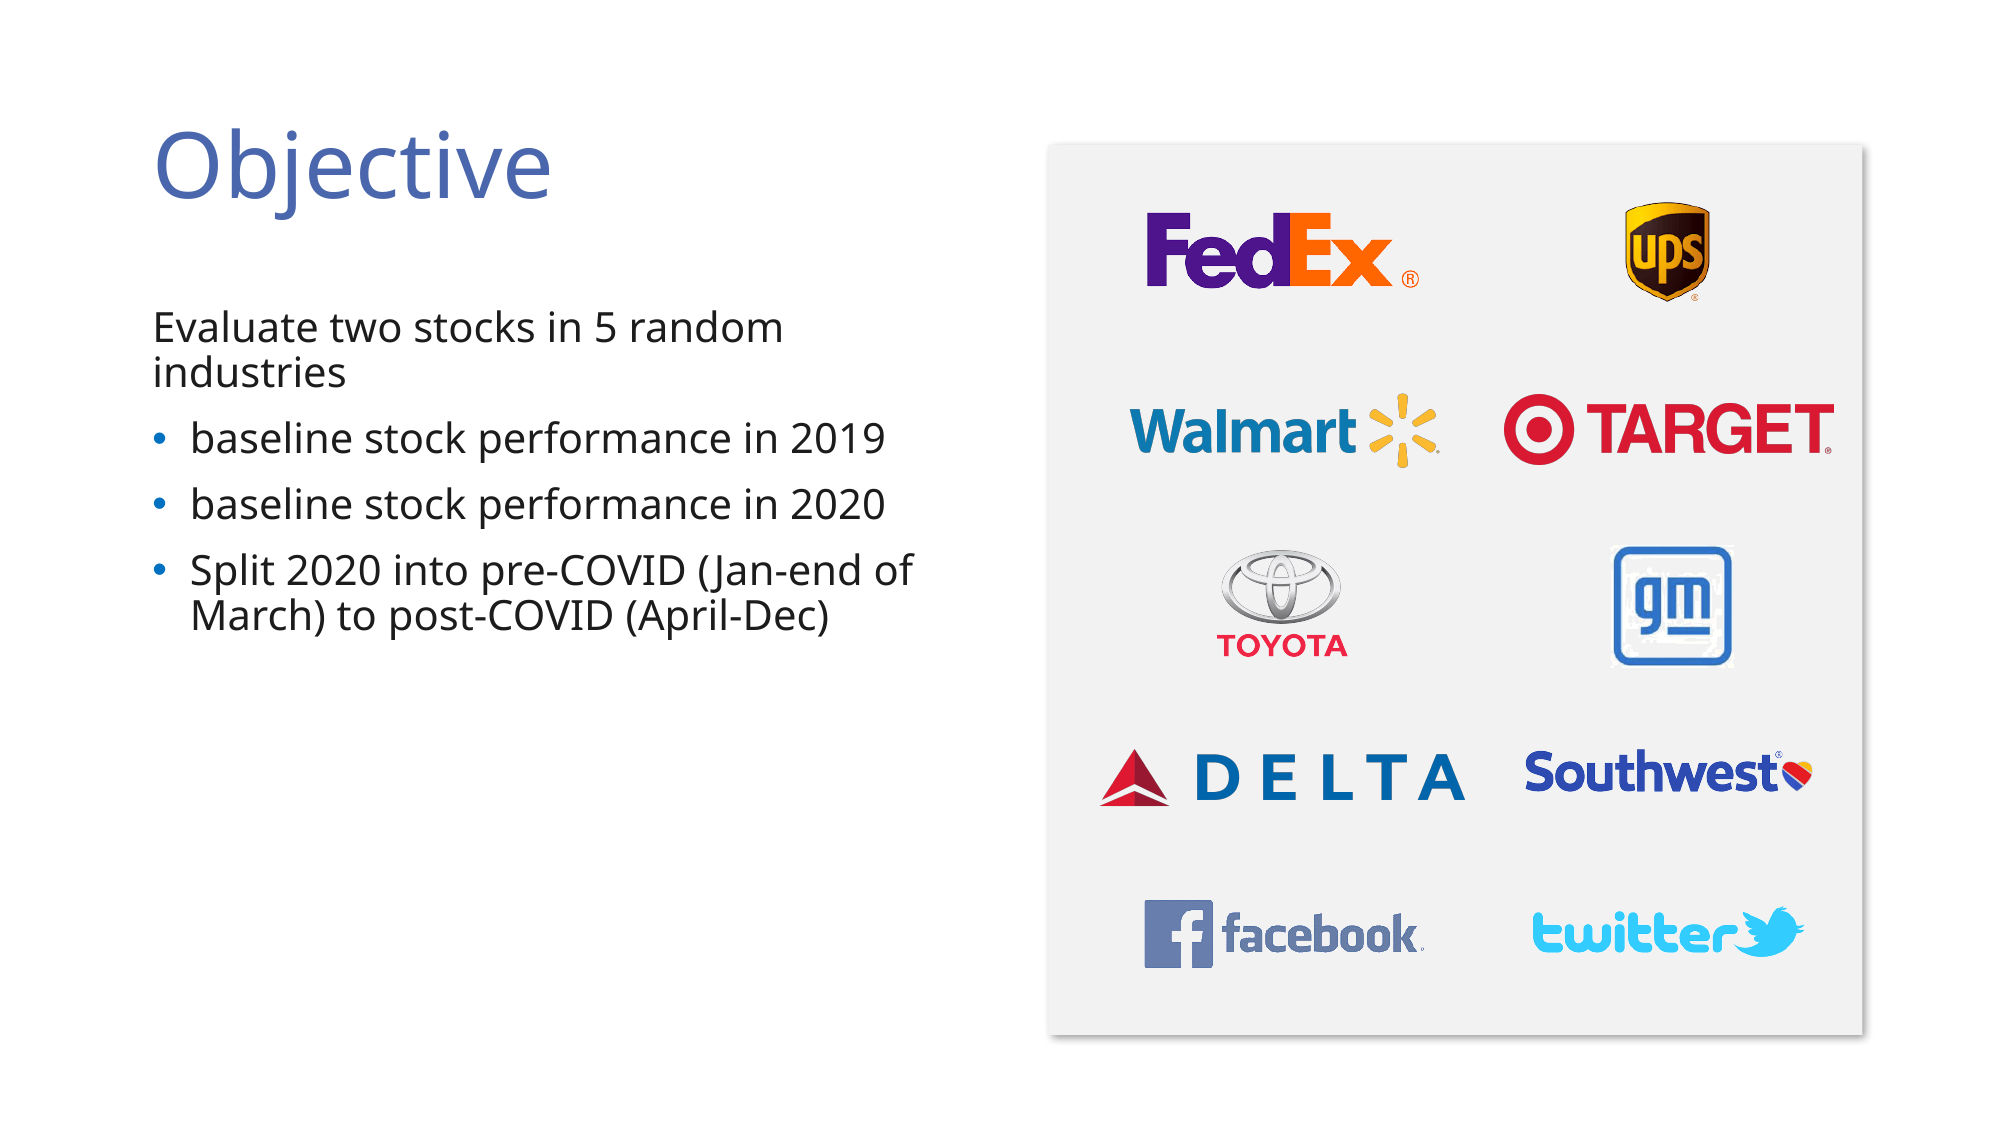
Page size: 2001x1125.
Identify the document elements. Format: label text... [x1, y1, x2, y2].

text_box [1047, 144, 1864, 1036]
picture [1129, 887, 1436, 977]
picture [1533, 906, 1805, 957]
picture [1116, 385, 1450, 476]
picture [1615, 193, 1723, 308]
picture [1147, 212, 1419, 289]
picture [1590, 536, 1748, 673]
picture [1217, 550, 1348, 658]
list Evaluate two stocks in 5 random industries baseline stock performance in 2019 baseline stock performance in 2020 Split 2020 into pre-COVID (Jan-end of March) to post-COVID (April-Dec) [137, 299, 950, 1014]
title Objective [137, 59, 1863, 278]
picture [1525, 749, 1813, 792]
picture [1093, 728, 1473, 830]
picture [1504, 394, 1834, 465]
